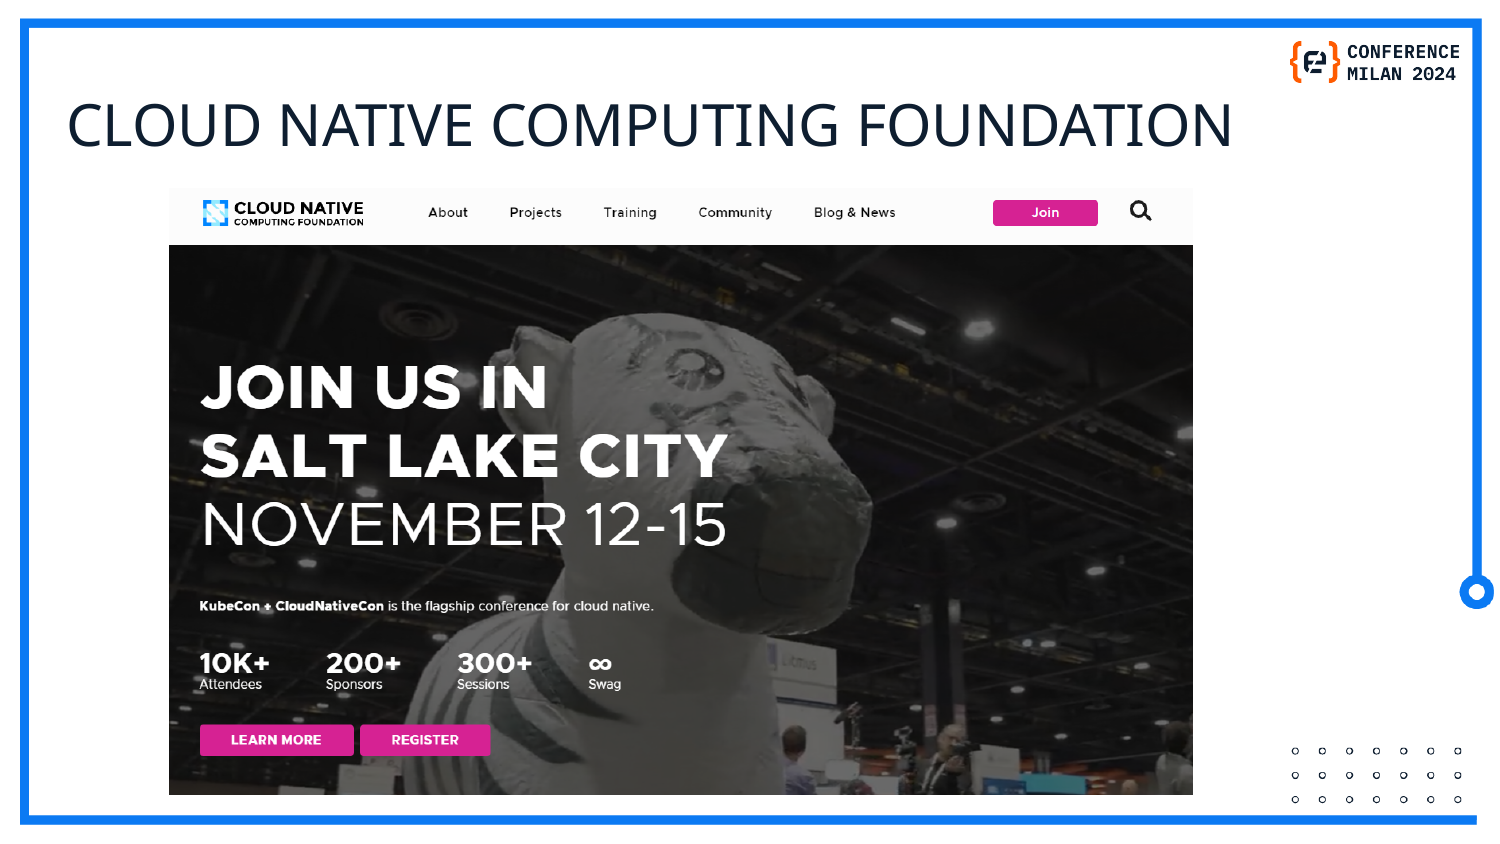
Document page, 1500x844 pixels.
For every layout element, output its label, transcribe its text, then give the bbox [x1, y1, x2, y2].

picture [0, 0, 1500, 844]
title CLOUD NATIVE COMPUTING FOUNDATION [51, 72, 1449, 167]
